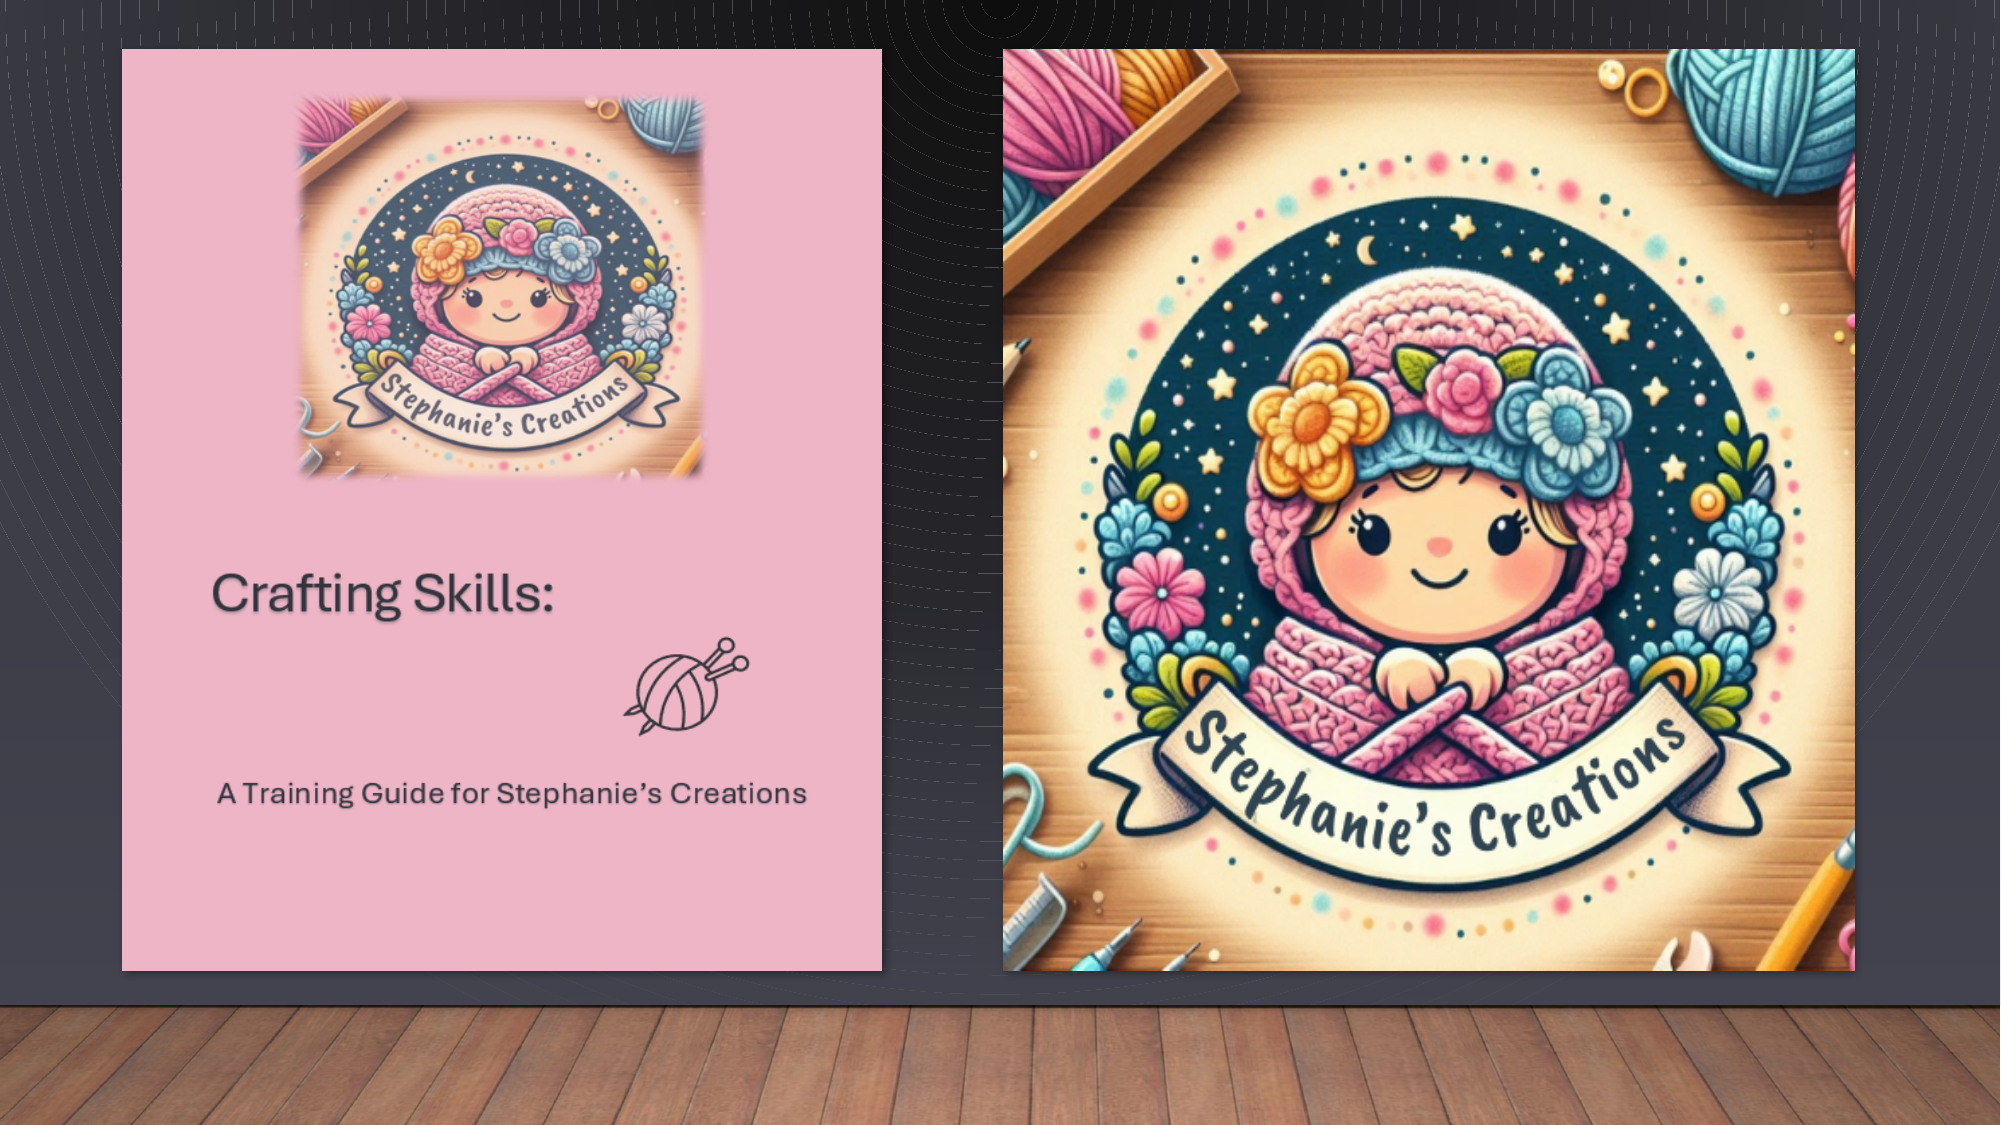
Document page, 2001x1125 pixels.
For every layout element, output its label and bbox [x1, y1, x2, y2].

picture [122, 48, 882, 971]
picture [1002, 48, 1855, 971]
picture [0, 1005, 2000, 1125]
